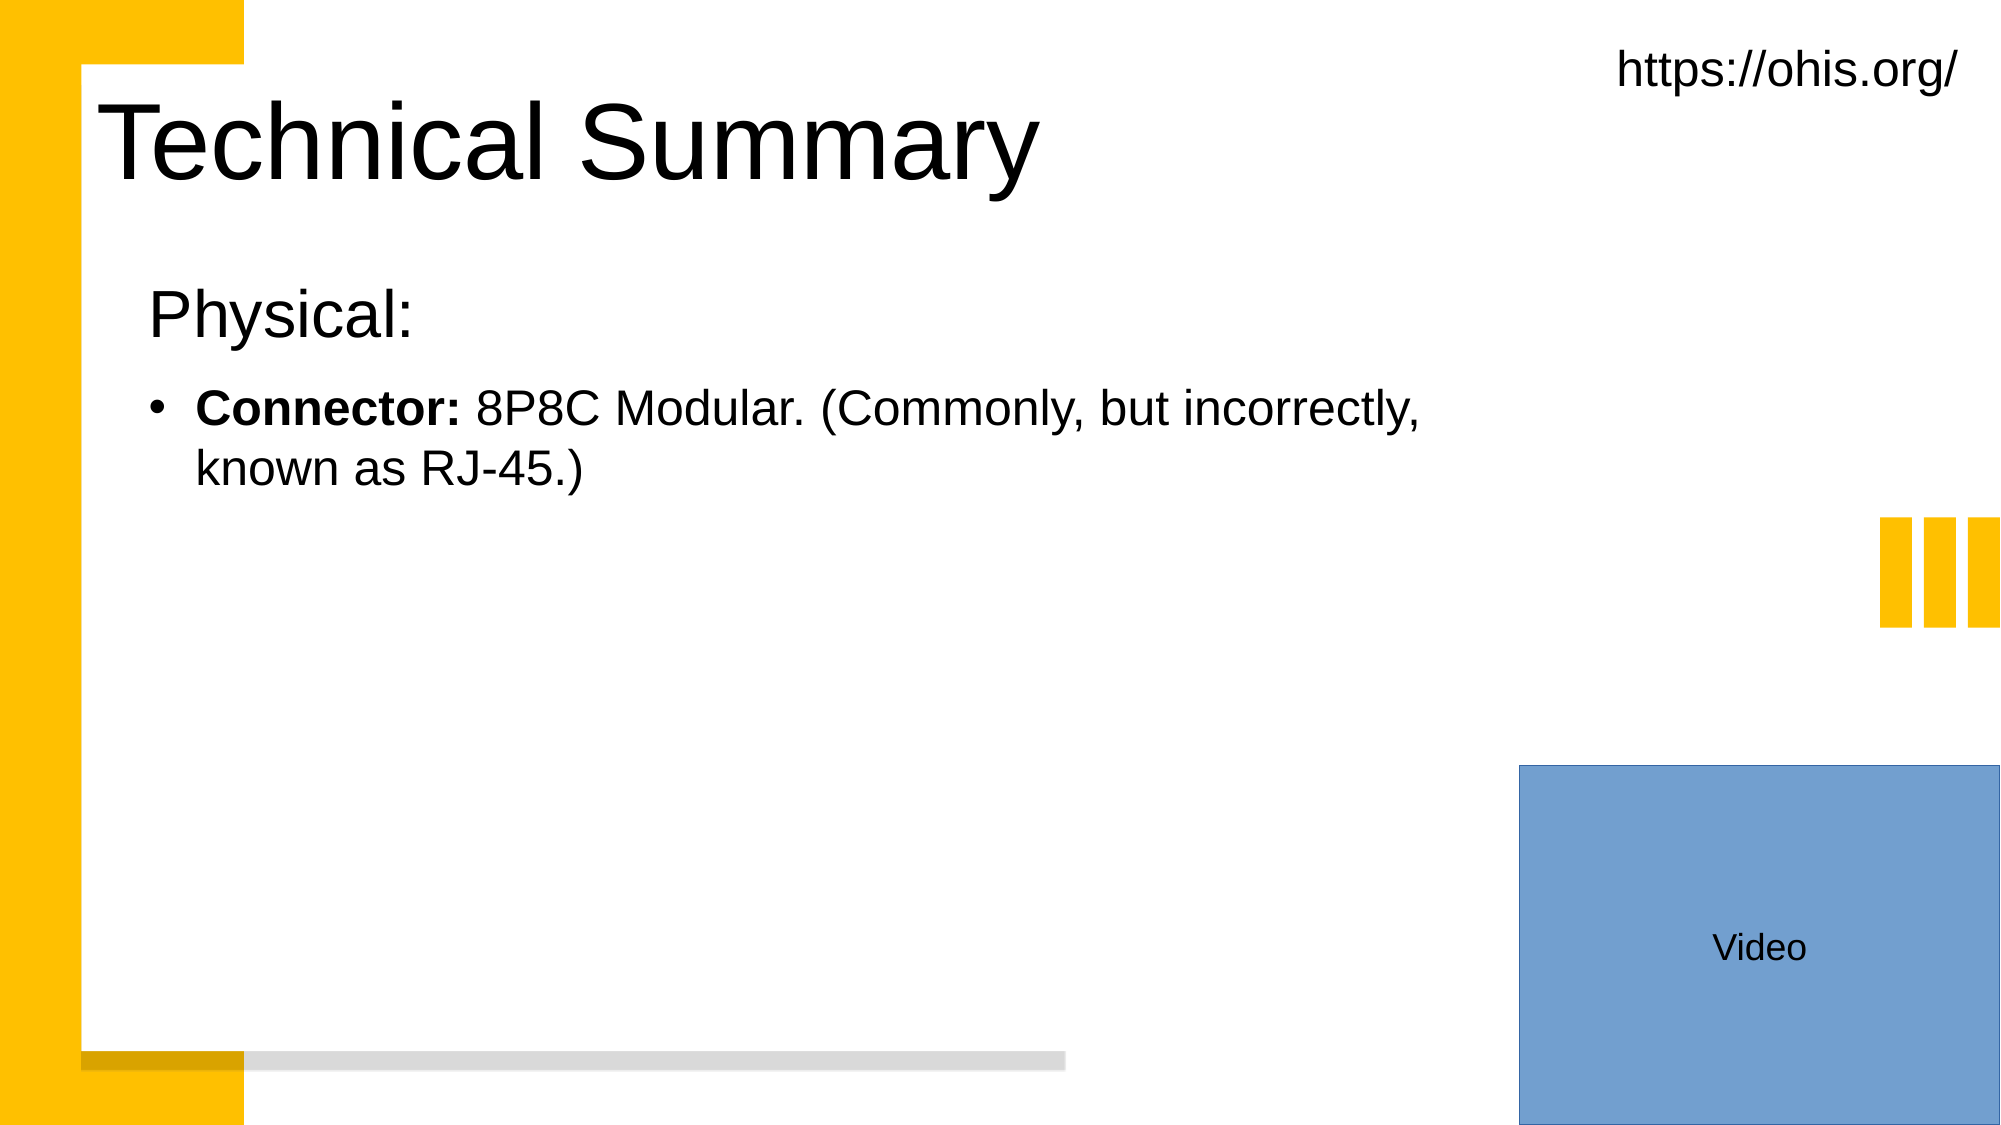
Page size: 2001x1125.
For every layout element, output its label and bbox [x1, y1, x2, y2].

text_box [0, 0, 2000, 1125]
